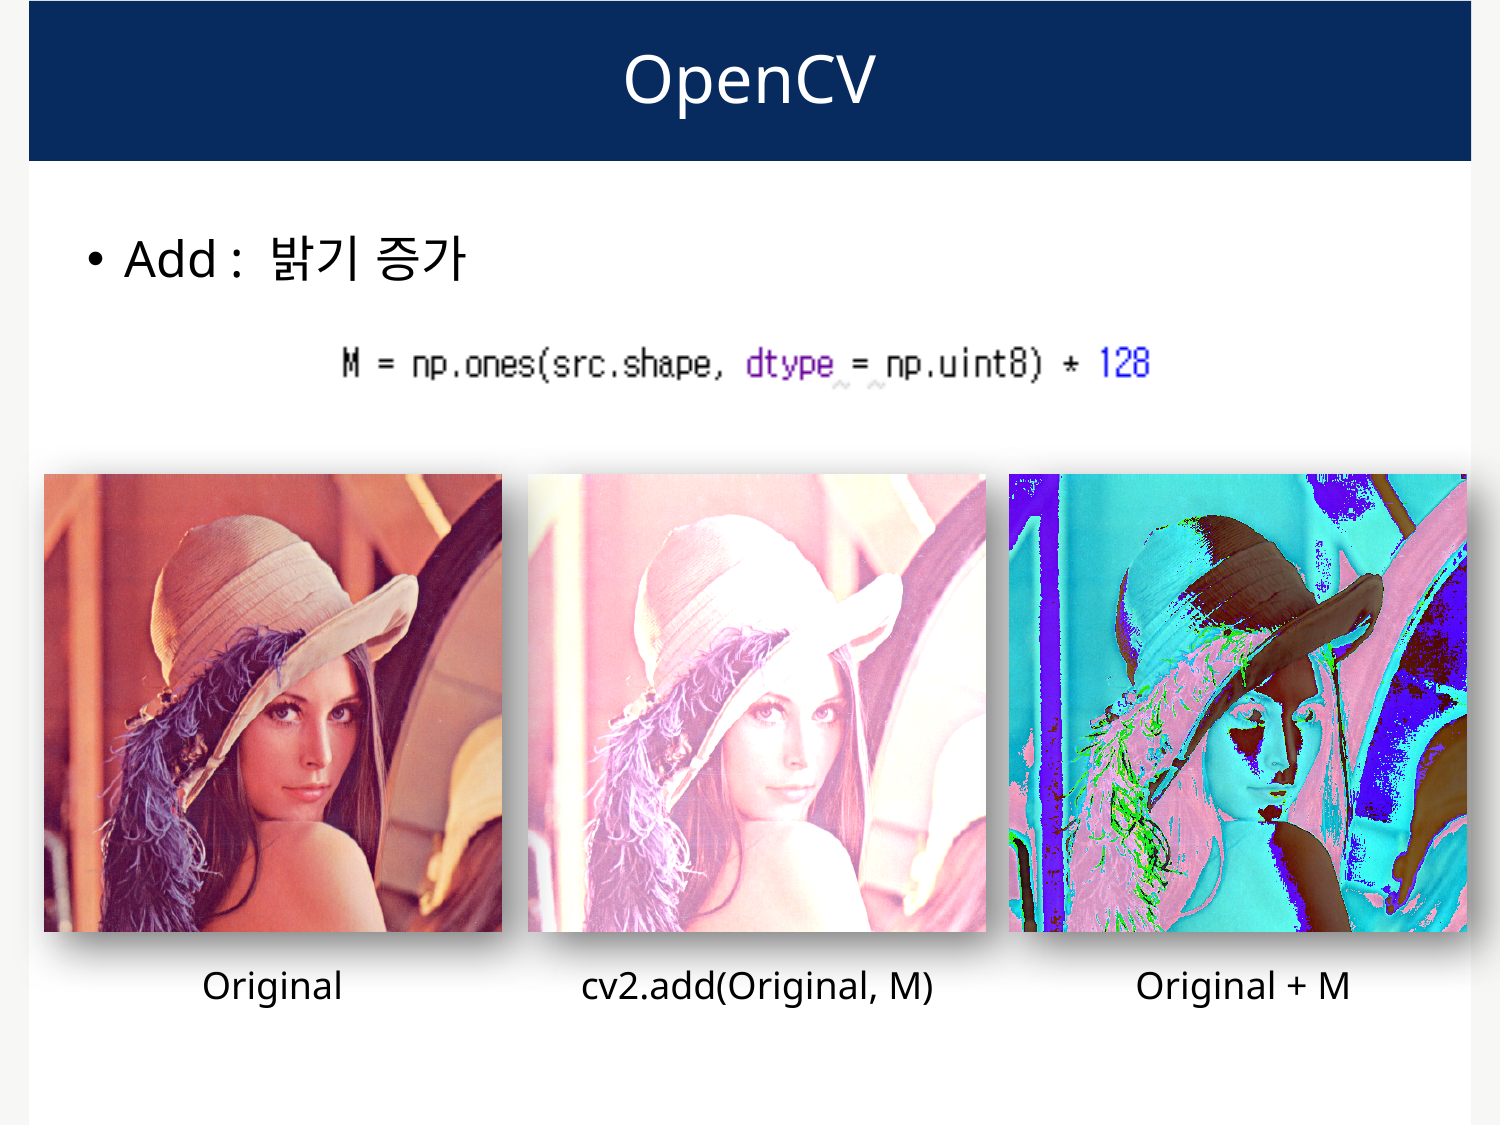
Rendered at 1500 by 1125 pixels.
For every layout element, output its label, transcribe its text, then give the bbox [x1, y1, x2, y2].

picture [44, 474, 502, 932]
picture [528, 474, 986, 932]
text_box cv2.add(Original, M) [565, 954, 949, 1015]
list Add : 밝기 증가 [71, 226, 1430, 1016]
text_box Original [187, 981, 358, 1015]
title OpenCV [70, 31, 1430, 132]
picture [1009, 474, 1467, 932]
picture [329, 336, 1170, 399]
text_box Original + M [1120, 954, 1367, 1015]
